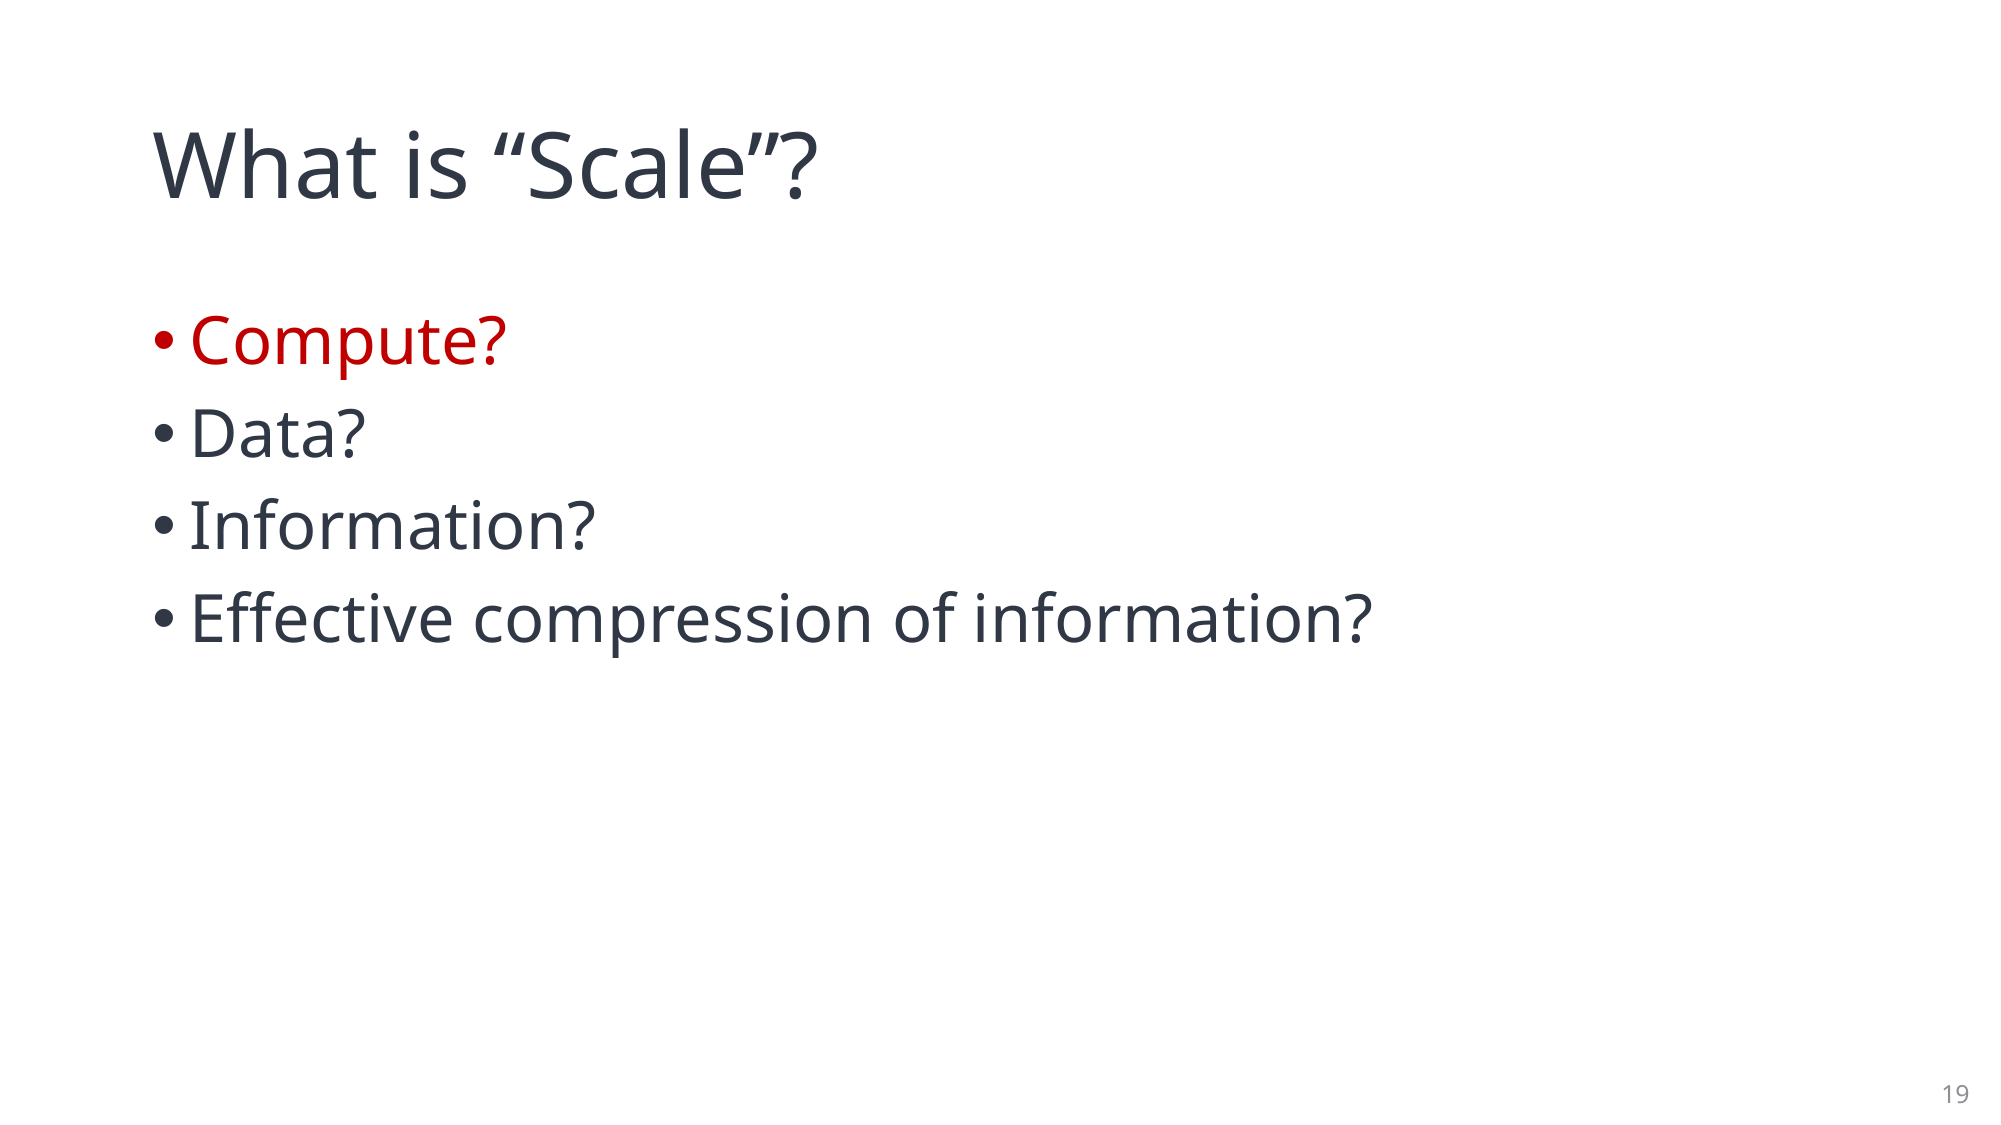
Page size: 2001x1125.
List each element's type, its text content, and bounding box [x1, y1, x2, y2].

list Compute? Data? Information? Effective compression of information? [137, 299, 1863, 1014]
title What is “Scale”? [137, 59, 1863, 278]
slide_number 19 [1912, 1065, 2000, 1125]
